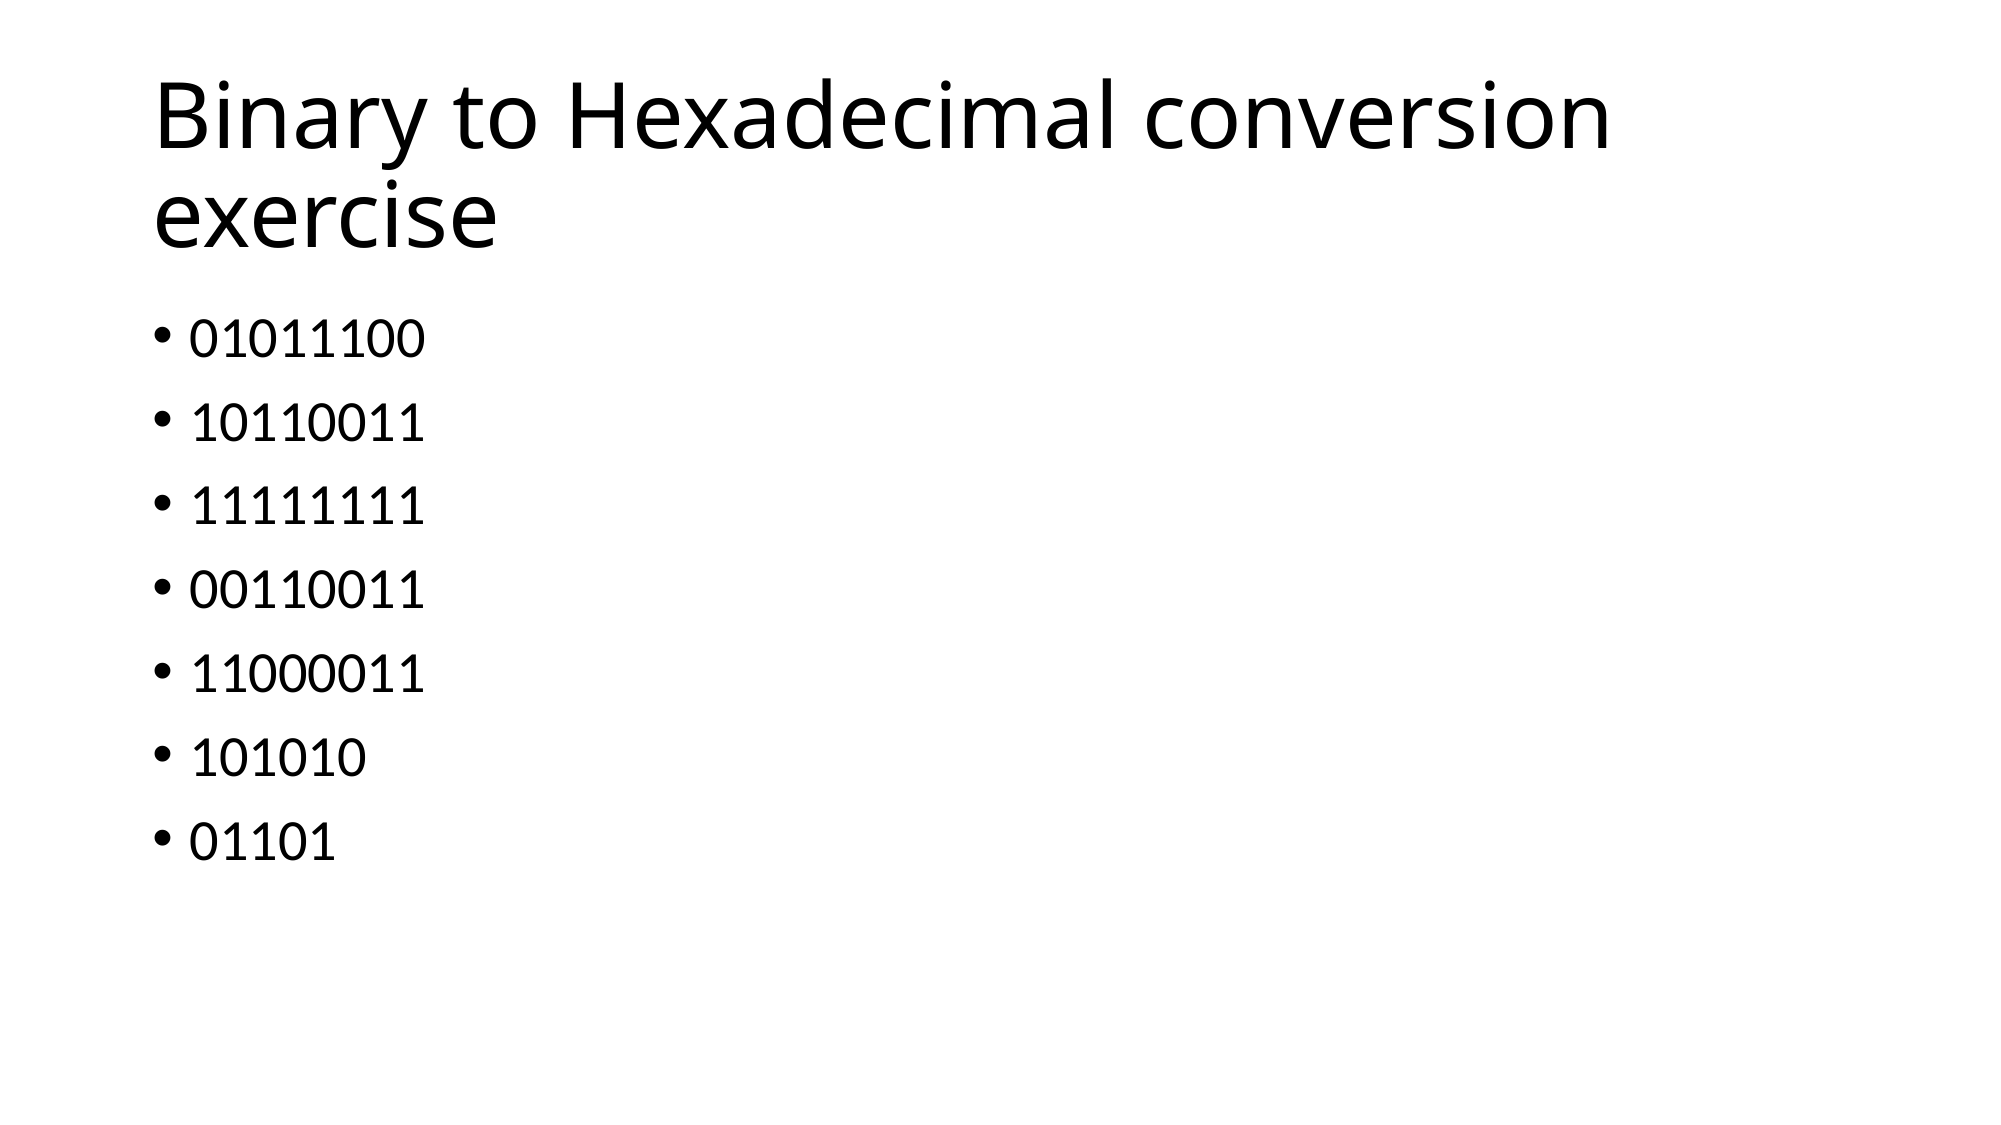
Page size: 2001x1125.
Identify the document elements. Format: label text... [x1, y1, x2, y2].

title Binary to Hexadecimal conversion exercise [137, 59, 1863, 278]
list 01011100 10110011 11111111 00110011 11000011 101010 01101 [137, 299, 1863, 1014]
